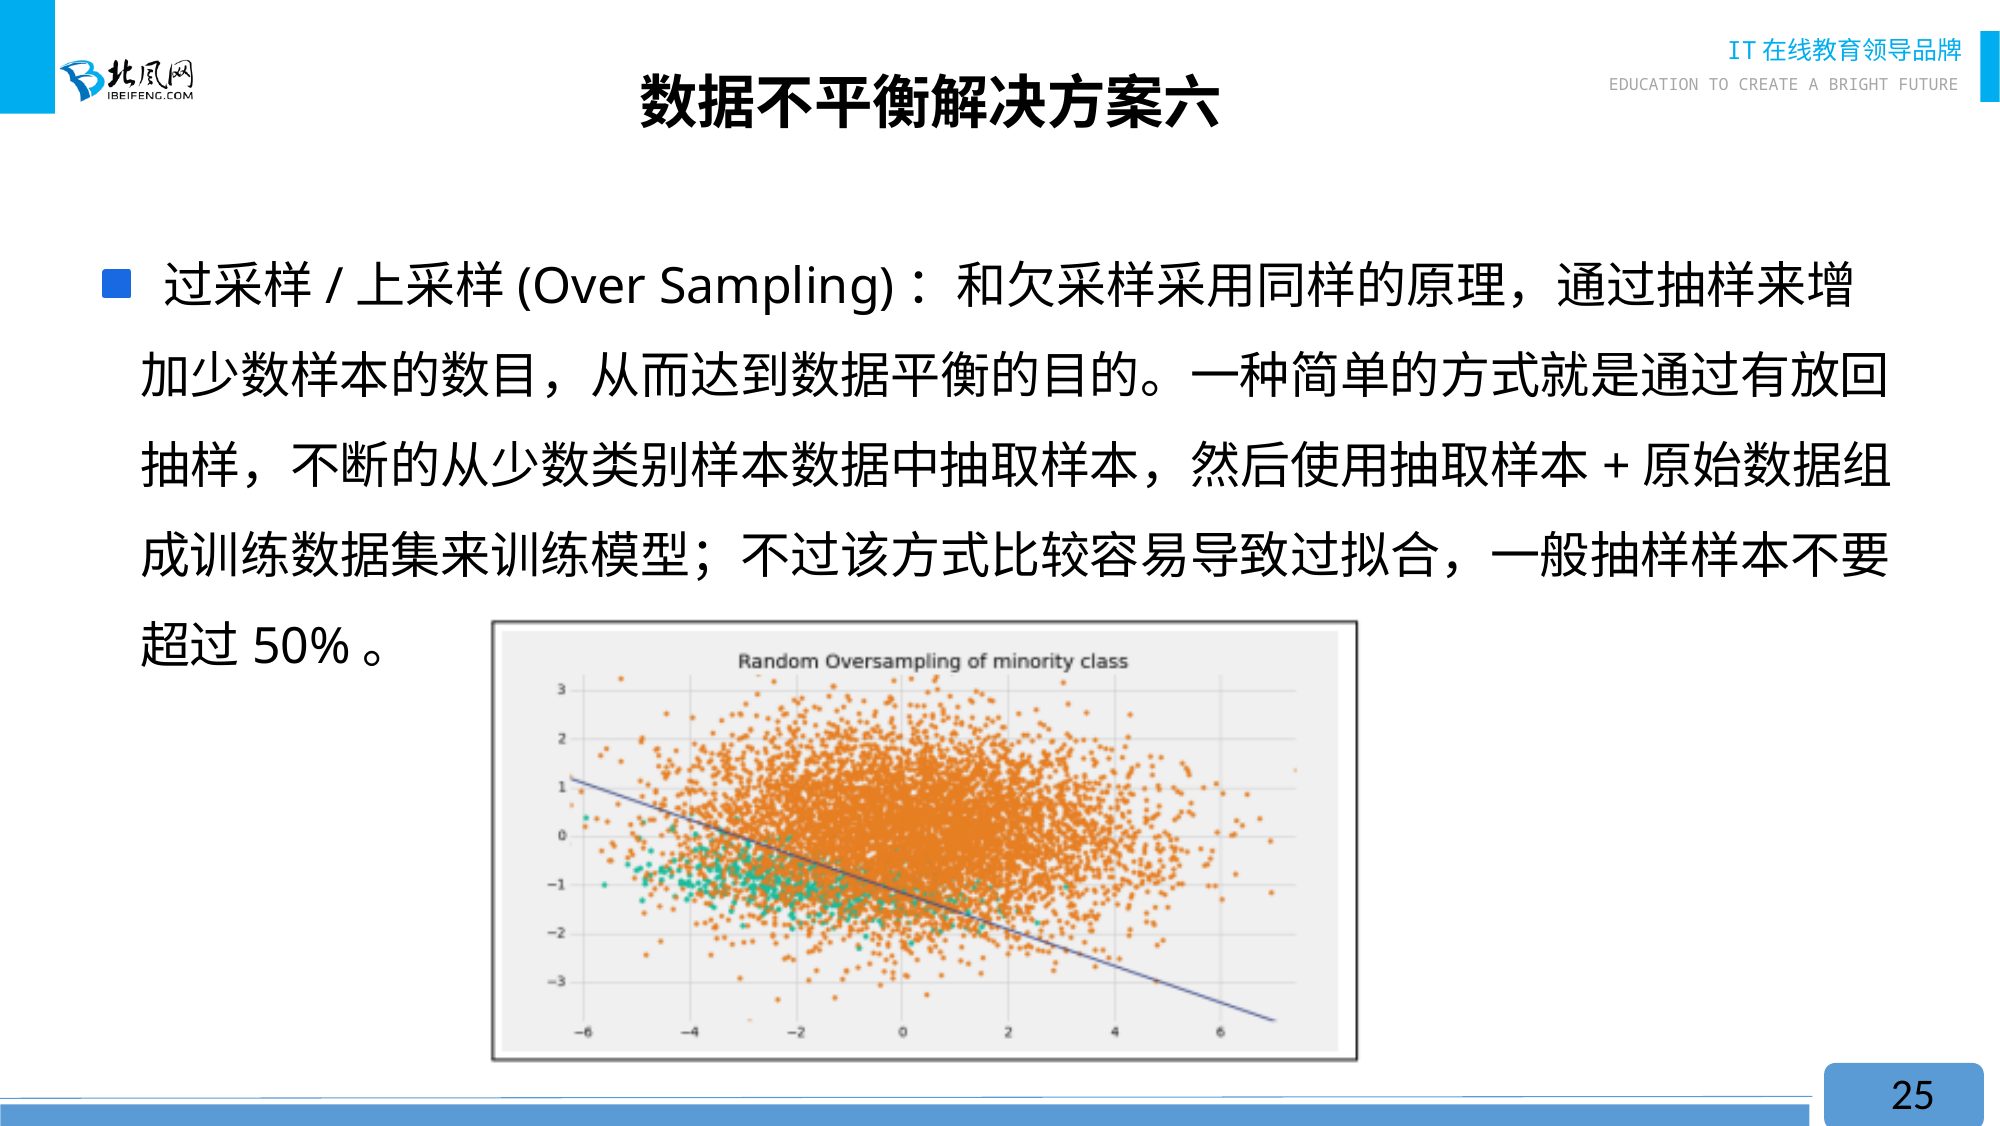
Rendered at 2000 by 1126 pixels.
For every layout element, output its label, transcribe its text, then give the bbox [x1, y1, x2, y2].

list 过采样/上采样(Over Sampling)：和欠采样采用同样的原理，通过抽样来增加少数样本的数目，从而达到数据平衡的目的。一种简单的方式就是通过有放回抽样，不断的从少数类别样本数据中抽取样本，然后使用抽取样本+原始数据组成训练数据集来训练模型；不过该方式比较容易导致过拟合，一般抽样样本不要超过50%。 [87, 216, 1922, 1028]
picture [459, 604, 1402, 1092]
title 数据不平衡解决方案六 [255, 42, 1606, 167]
picture [102, 269, 131, 298]
picture [56, 54, 198, 103]
